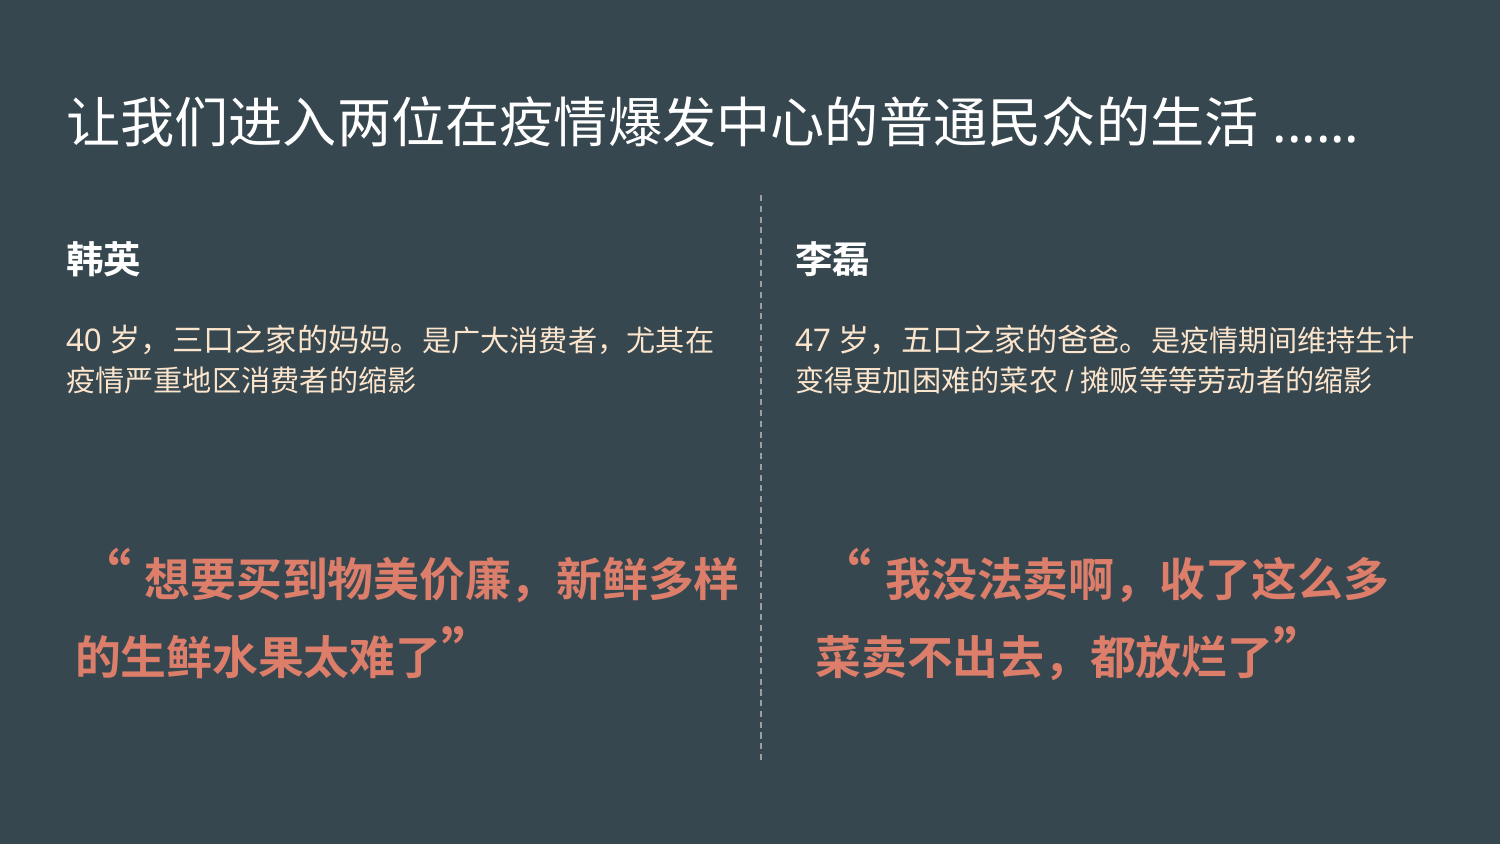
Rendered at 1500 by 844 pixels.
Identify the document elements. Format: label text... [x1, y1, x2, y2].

list “我没法卖啊，收了这么多菜卖不出去，都放烂了” [800, 515, 1431, 663]
list “想要买到物美价廉，新鲜多样的生鲜水果太难了” [60, 515, 756, 663]
title 让我们进入两位在疫情爆发中心的普通民众的生活...... [51, 72, 1449, 167]
list 韩英 40岁，三口之家的妈妈。是广大消费者，尤其在疫情严重地区消费者的缩影 [51, 214, 750, 628]
list 李磊 47岁，五口之家的爸爸。是疫情期间维持生计变得更加困难的菜农/摊贩等等劳动者的缩影 [780, 214, 1449, 775]
